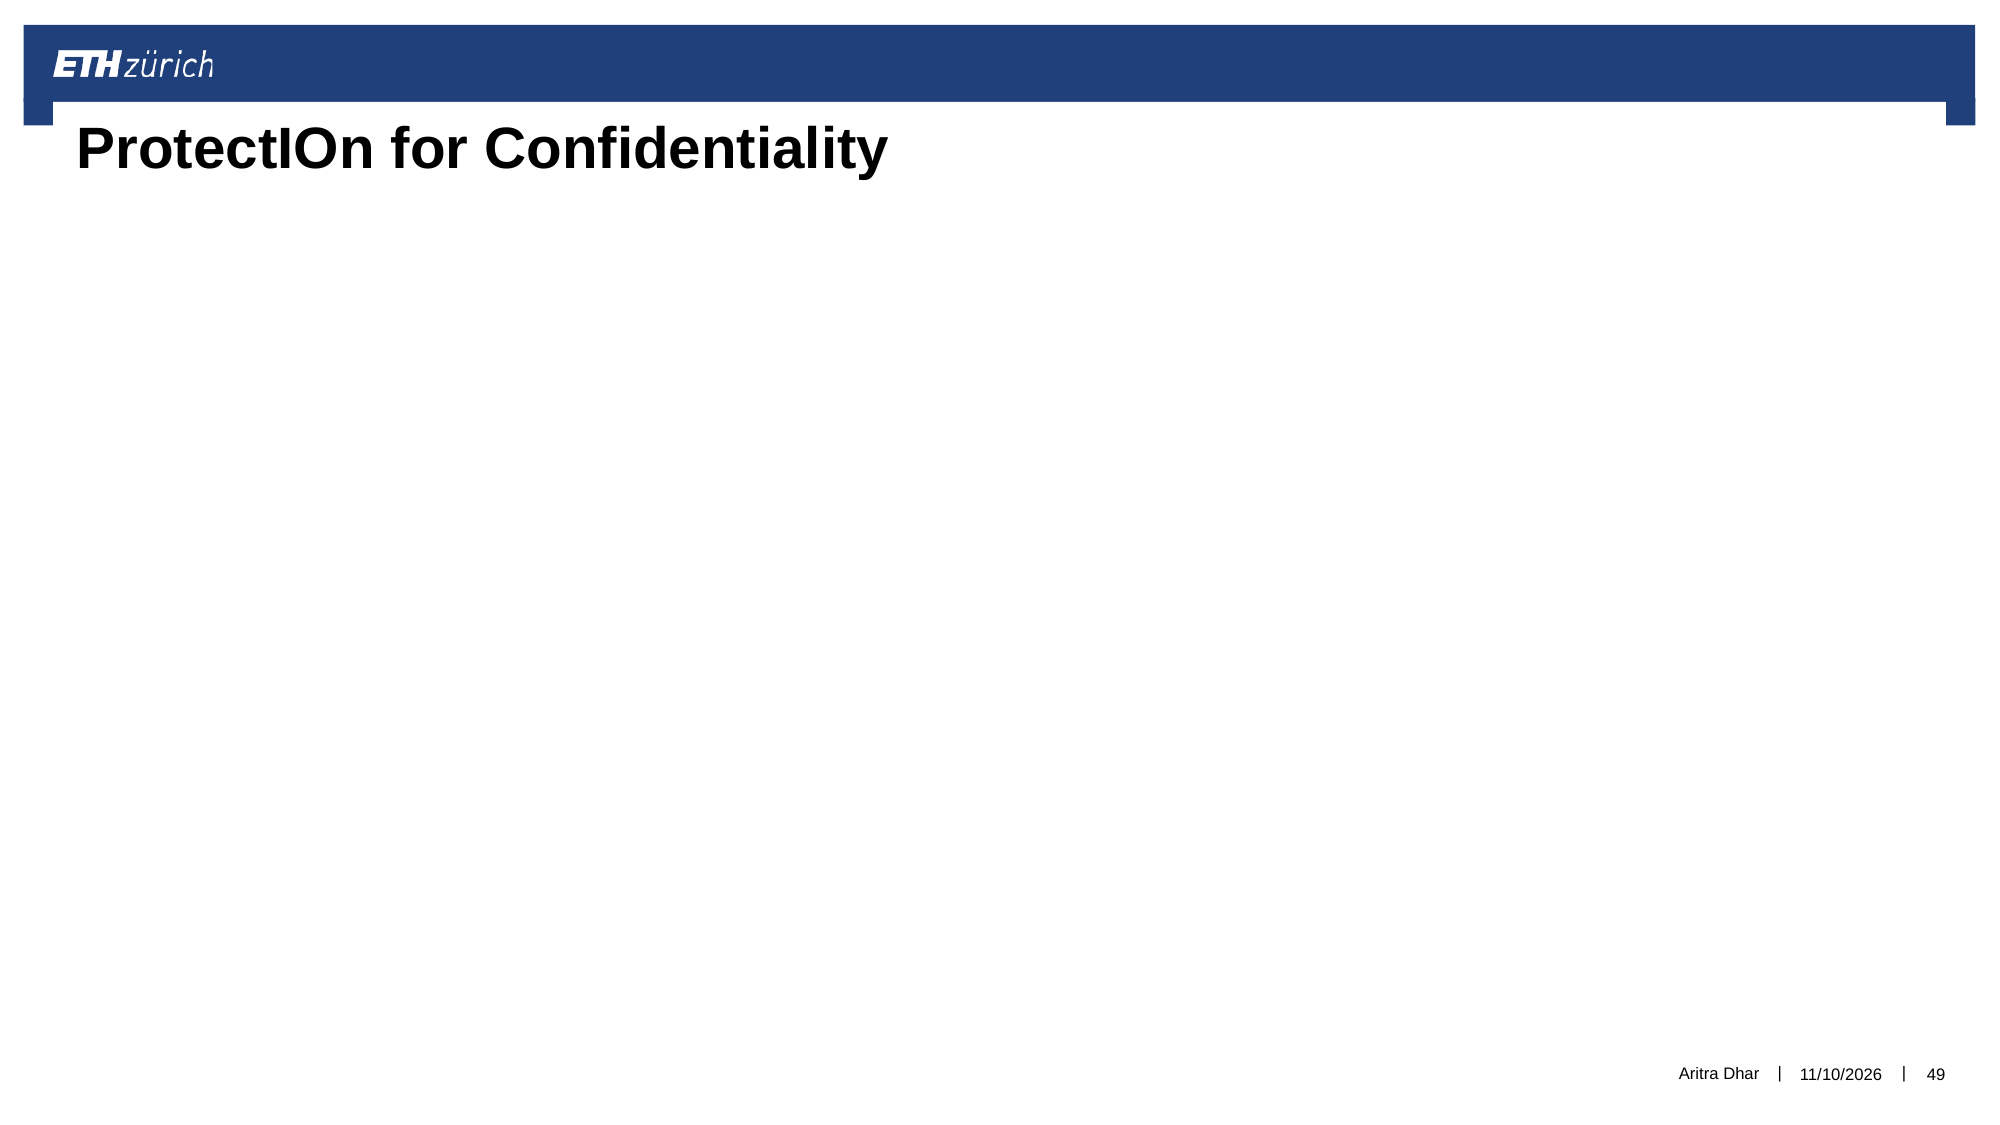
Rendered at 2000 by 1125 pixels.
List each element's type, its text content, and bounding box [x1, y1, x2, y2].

title ProtectIOn for Confidentiality [53, 101, 1946, 262]
footer Aritra Dhar [999, 1034, 1760, 1111]
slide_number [1790, 1034, 1892, 1112]
slide_number 49 [1906, 1034, 1966, 1112]
